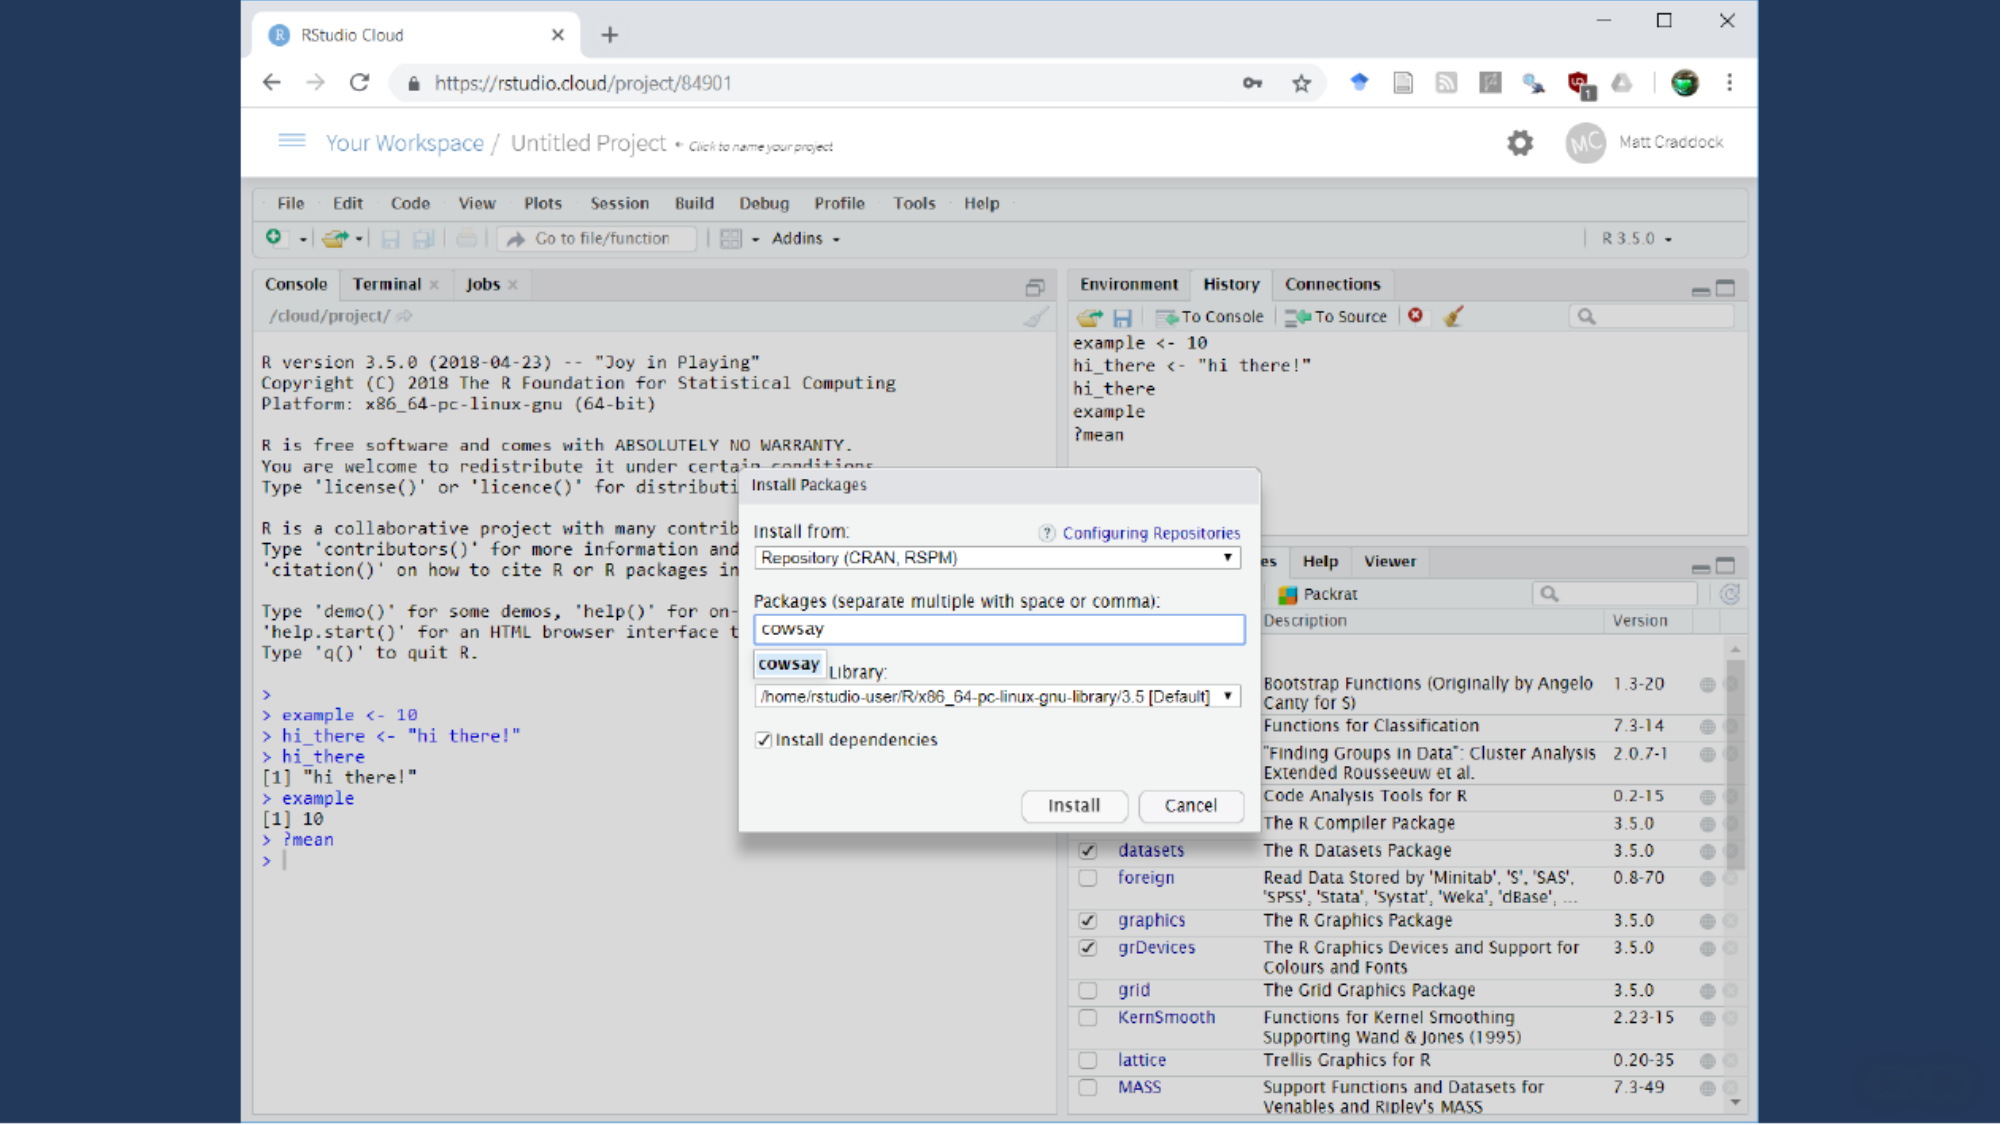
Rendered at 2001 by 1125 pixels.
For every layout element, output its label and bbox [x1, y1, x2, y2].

list [0, 0, 2000, 1125]
